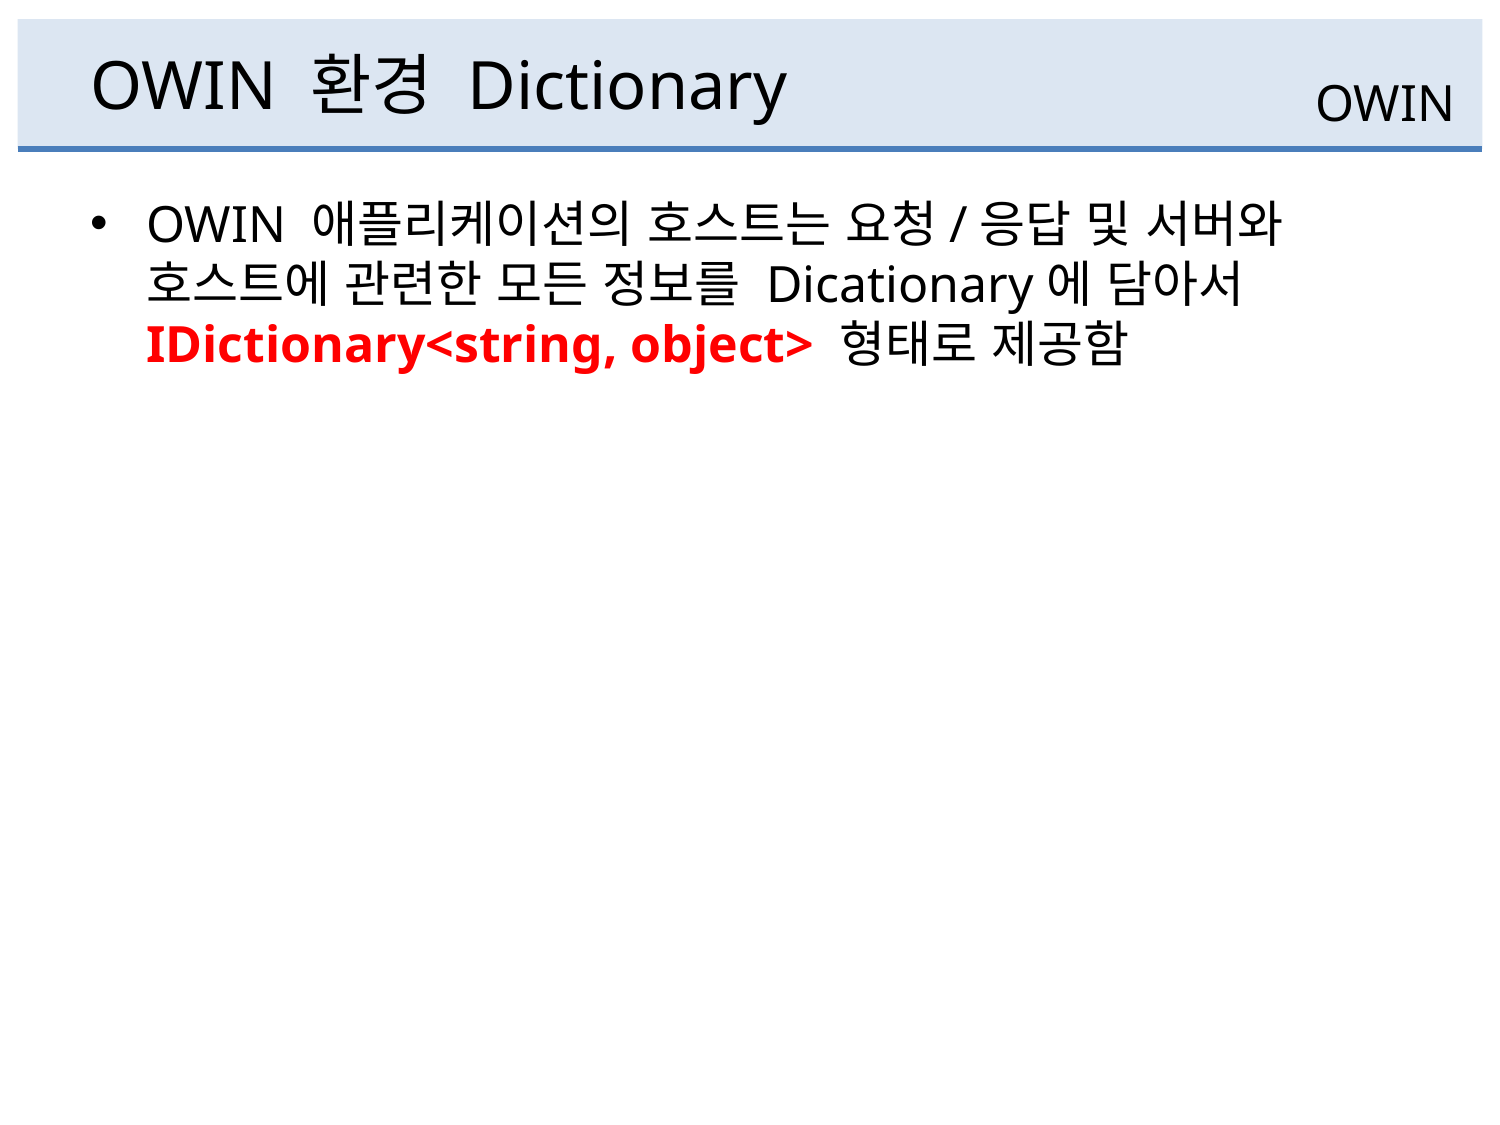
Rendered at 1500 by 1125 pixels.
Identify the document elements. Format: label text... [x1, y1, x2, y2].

title OWIN 환경 Dictionary [75, 19, 1046, 147]
list OWIN [903, 64, 1471, 147]
list OWIN 애플리케이션의 호스트는 요청/응답 및 서버와 호스트에 관련한 모든 정보를 Dicationary에 담아서 IDictionary<string, object> 형태로 제공함 [75, 184, 1425, 1012]
